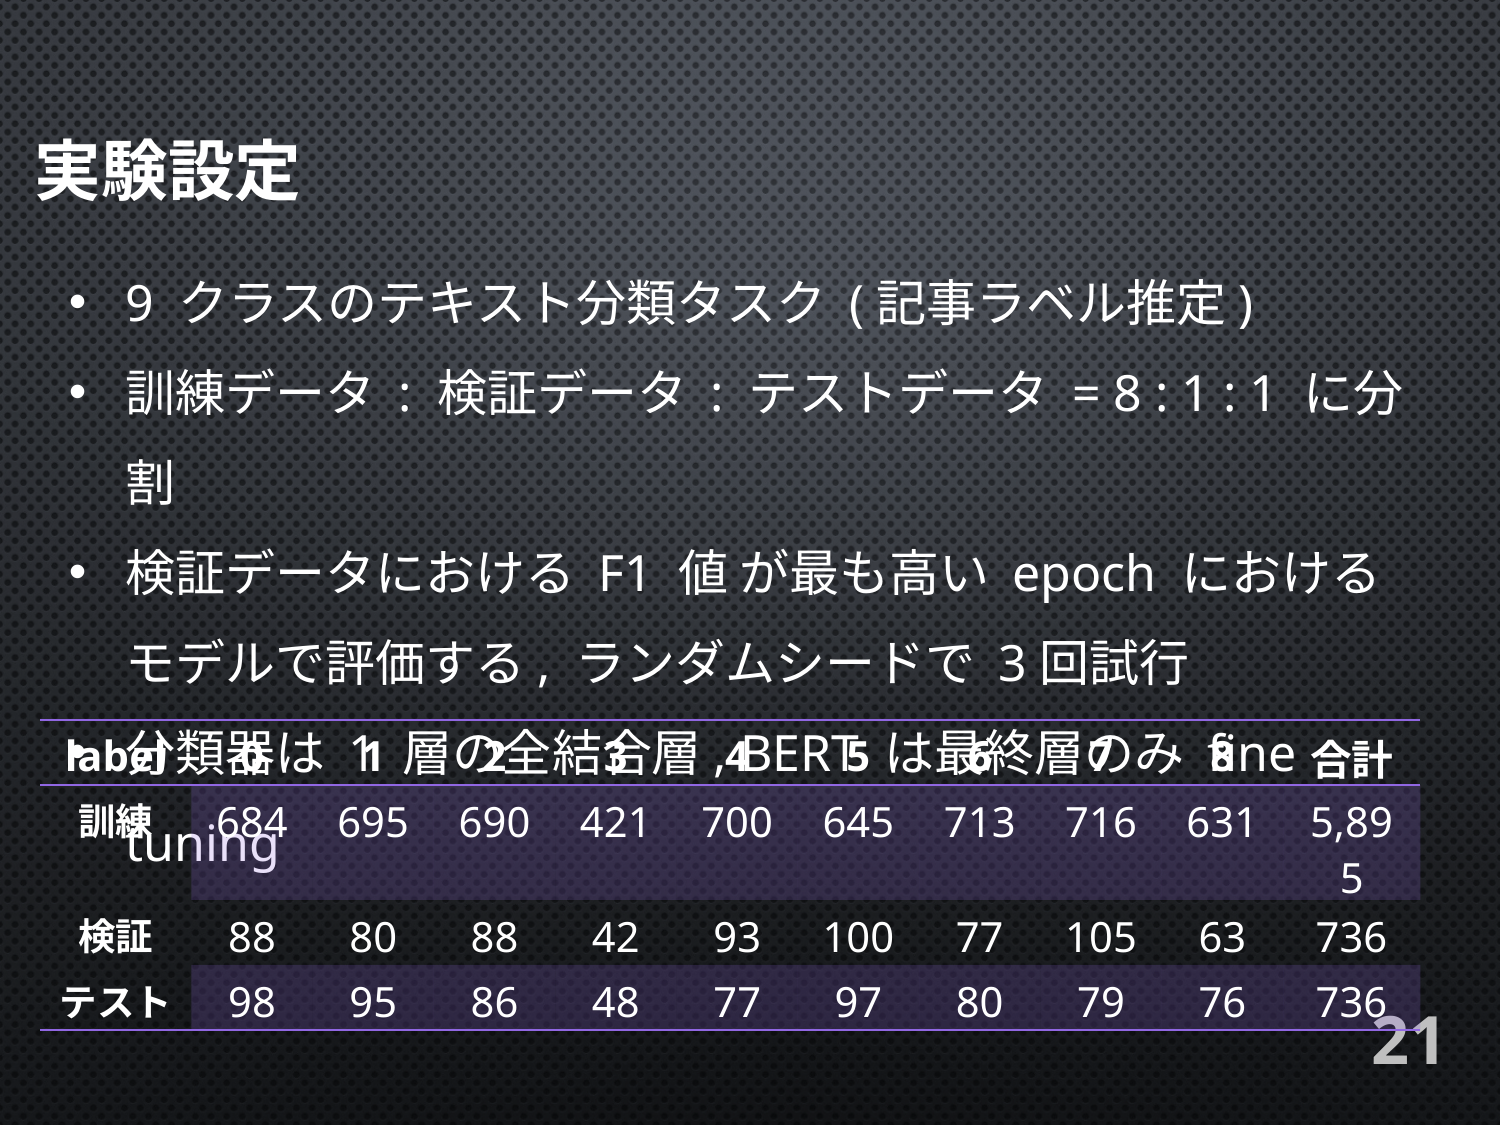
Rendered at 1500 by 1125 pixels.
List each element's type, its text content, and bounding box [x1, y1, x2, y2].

table_cell 98 [191, 965, 313, 1029]
table_cell 77 [919, 900, 1040, 965]
table_cell 訓練 [40, 786, 191, 900]
table_cell 63 [1162, 900, 1283, 965]
table_cell 690 [434, 786, 555, 900]
table_cell 95 [313, 965, 434, 1029]
text_box 9 クラスのテキスト分類タスク (記事ラベル推定) 訓練データ : 検証データ : テストデータ = 8 : 1 : 1 に分割 検証データにおける F1 値 が最も高い epoch における モデルで評価する, ランダムシードで 3回試行 分類器は 1 層の全結合層, BERT は最終層のみ fine tuning [54, 233, 1460, 969]
table_header 4 [677, 721, 798, 784]
table_cell 100 [798, 900, 919, 965]
table_header 8 [1162, 721, 1283, 784]
table_header 0 [191, 721, 313, 784]
table_header 1 [313, 721, 434, 784]
table_header 7 [1040, 721, 1162, 784]
table_cell 695 [313, 786, 434, 900]
table_cell 631 [1162, 786, 1283, 900]
table_cell 736 [1283, 900, 1420, 965]
table_cell 105 [1040, 900, 1162, 965]
table_header 6 [919, 721, 1040, 784]
table_cell 421 [555, 786, 677, 900]
table_cell 736 [1283, 965, 1420, 1029]
table_header 3 [555, 721, 677, 784]
table_cell テスト [40, 965, 191, 1029]
table_cell 88 [191, 900, 313, 965]
text_box 実験設定 [19, 113, 1395, 234]
table_cell 700 [677, 786, 798, 900]
table_cell 716 [1040, 786, 1162, 900]
table_cell 77 [677, 965, 798, 1029]
table_cell 713 [919, 786, 1040, 900]
table_cell 48 [555, 965, 677, 1029]
table_cell 42 [555, 900, 677, 965]
table_header 5 [798, 721, 919, 784]
table_cell 86 [434, 965, 555, 1029]
slide_number 21 [1268, 1013, 1463, 1074]
table_cell 684 [191, 786, 313, 900]
table_cell 80 [313, 900, 434, 965]
table_cell 93 [677, 900, 798, 965]
table_header label [40, 721, 191, 784]
table_cell 5,895 [1283, 786, 1420, 900]
table_header 合計 [1283, 721, 1420, 784]
table_cell 76 [1162, 965, 1283, 1029]
table_cell 97 [798, 965, 919, 1029]
table_cell 80 [919, 965, 1040, 1029]
table_cell 79 [1040, 965, 1162, 1029]
table_cell 88 [434, 900, 555, 965]
table_cell 検証 [40, 900, 191, 965]
table_header 2 [434, 721, 555, 784]
table_cell 645 [798, 786, 919, 900]
